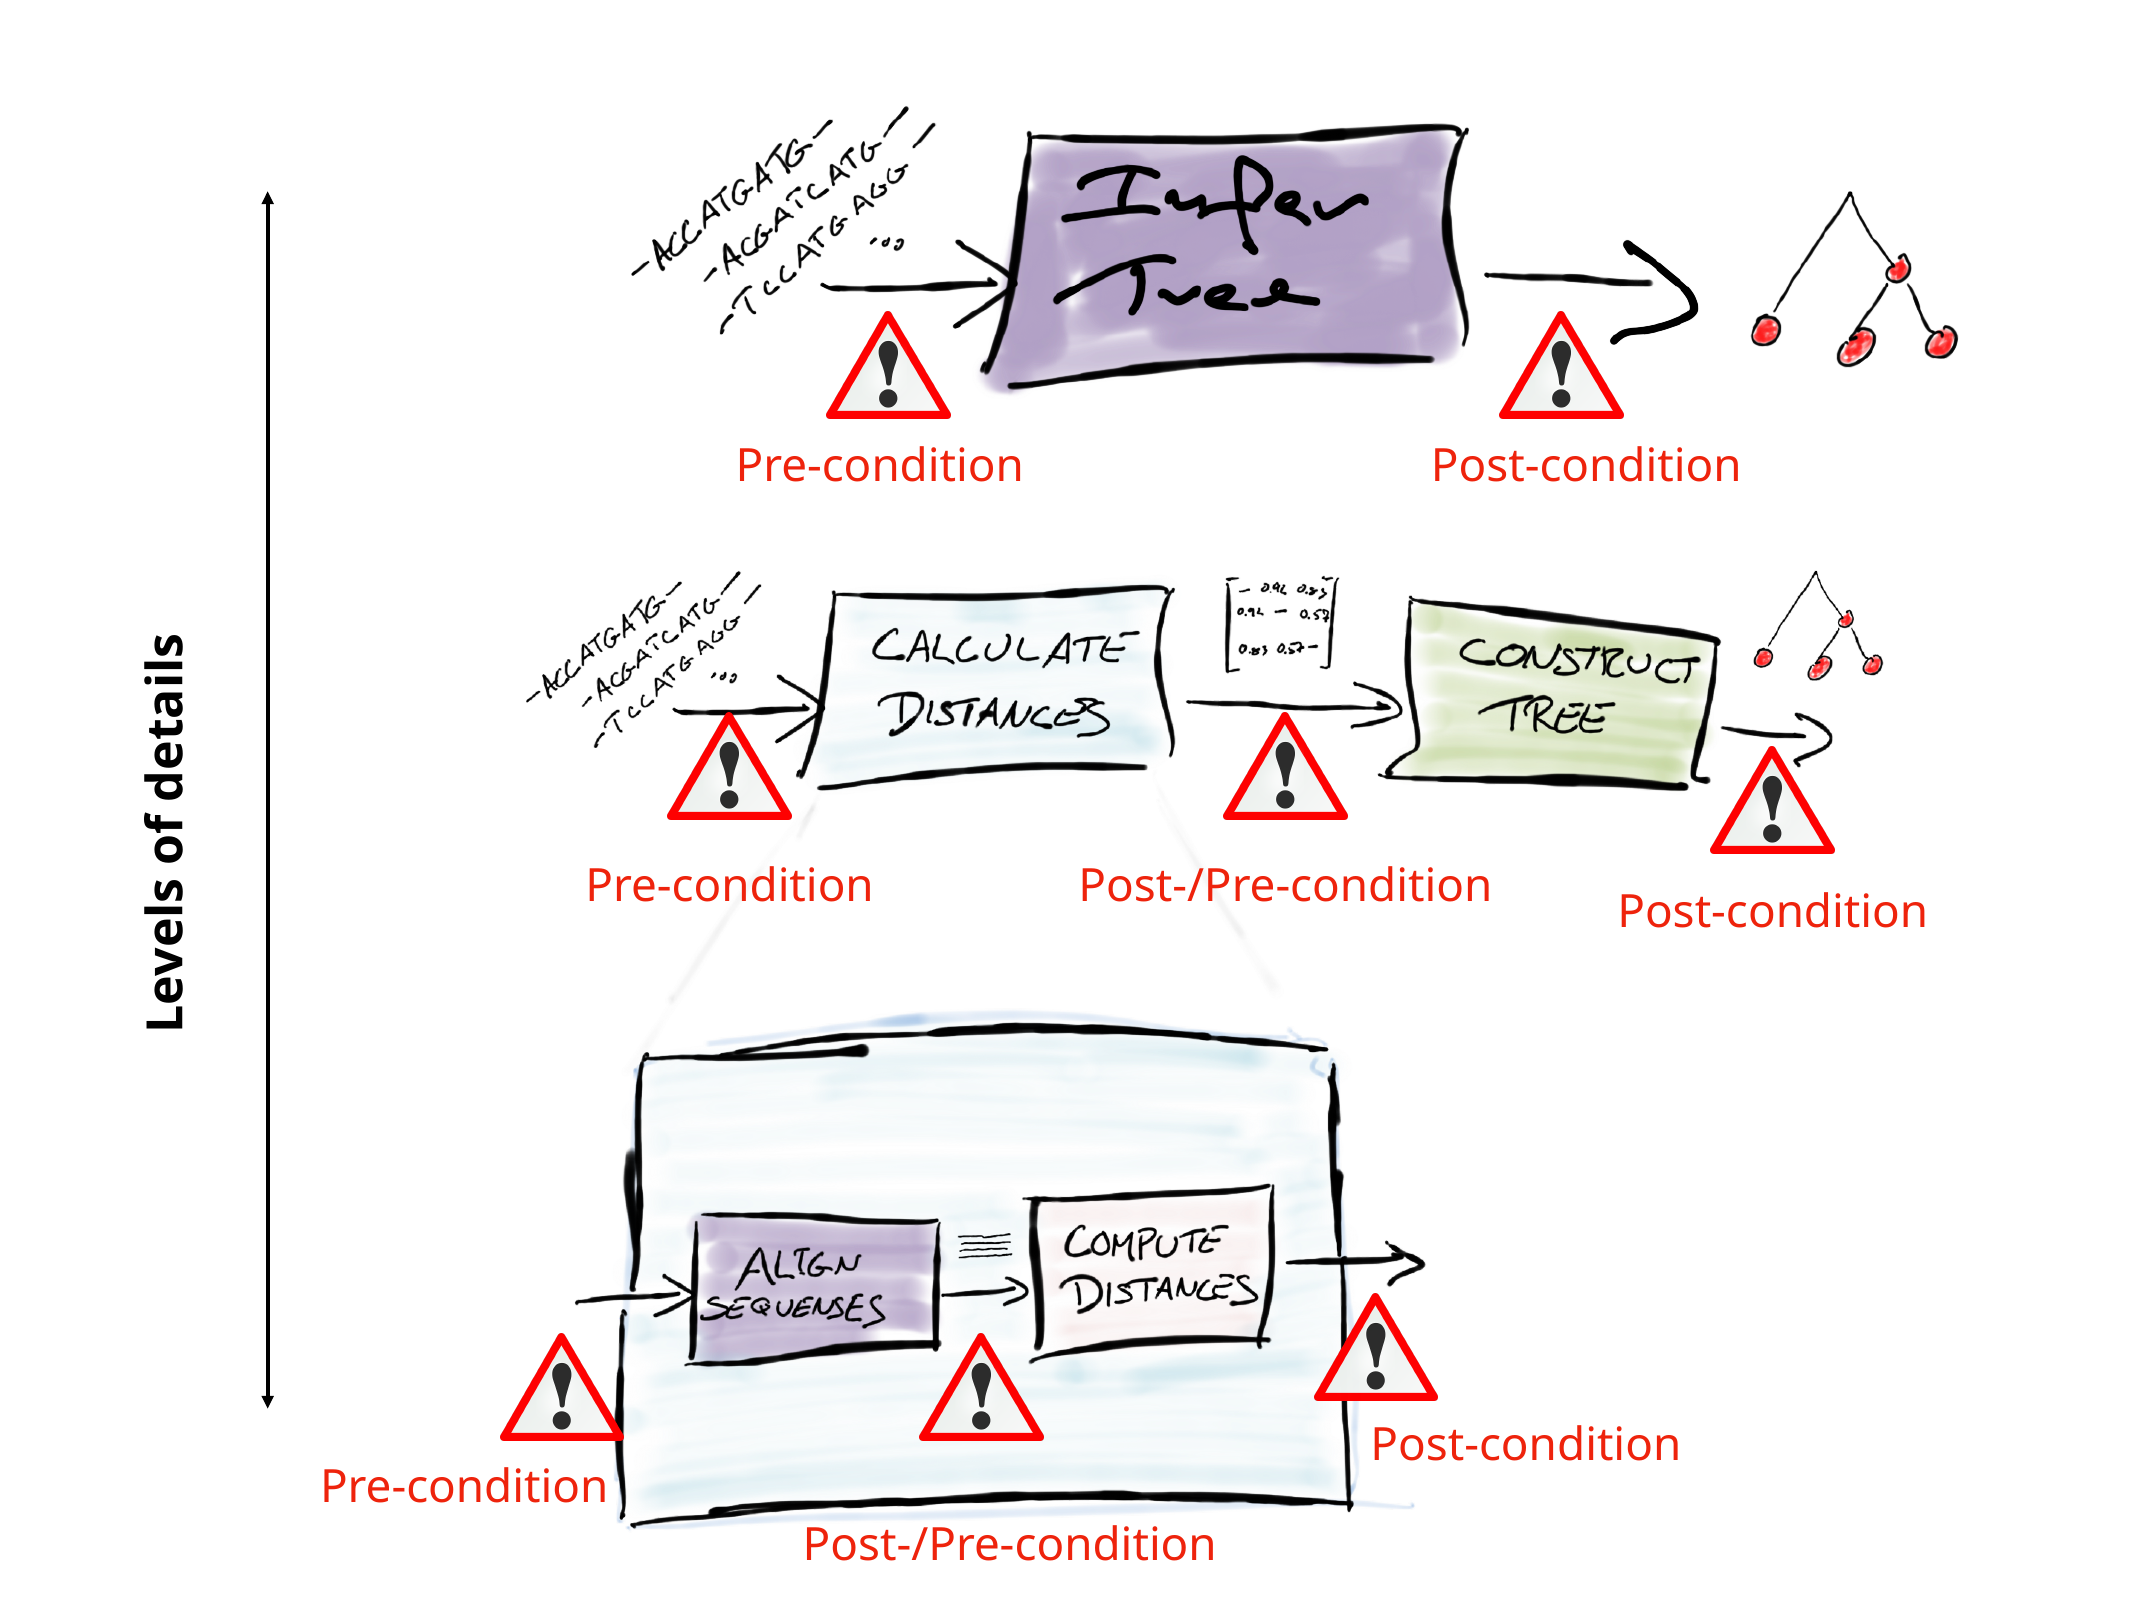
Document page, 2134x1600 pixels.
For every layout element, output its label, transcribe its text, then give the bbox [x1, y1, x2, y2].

text_box [261, 191, 274, 1409]
text_box Pre-condition [311, 1448, 334, 1521]
picture [334, 0, 2134, 1600]
text_box Levels of details [124, 625, 201, 1042]
